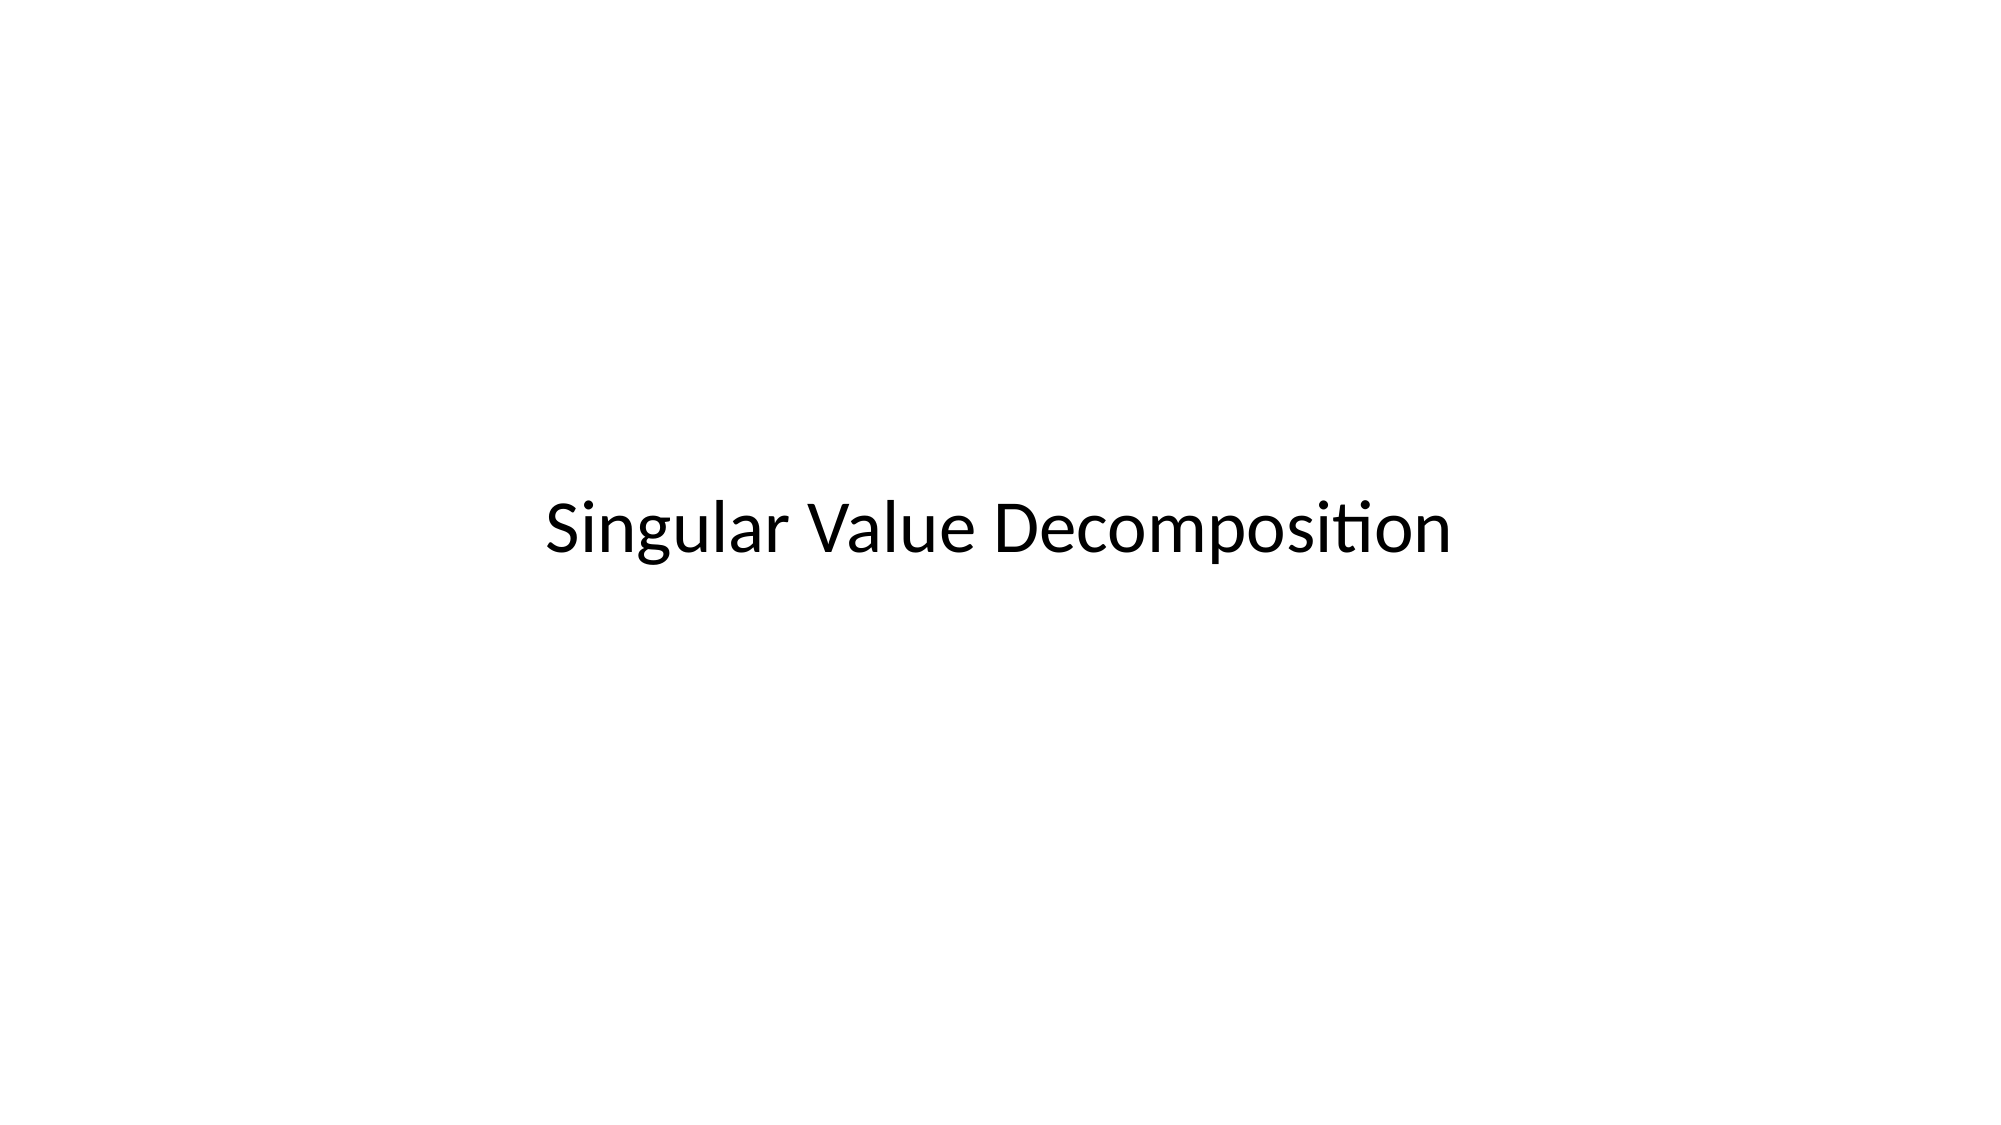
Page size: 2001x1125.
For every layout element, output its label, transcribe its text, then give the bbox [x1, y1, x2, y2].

title Singular Value Decomposition [249, 184, 1750, 576]
